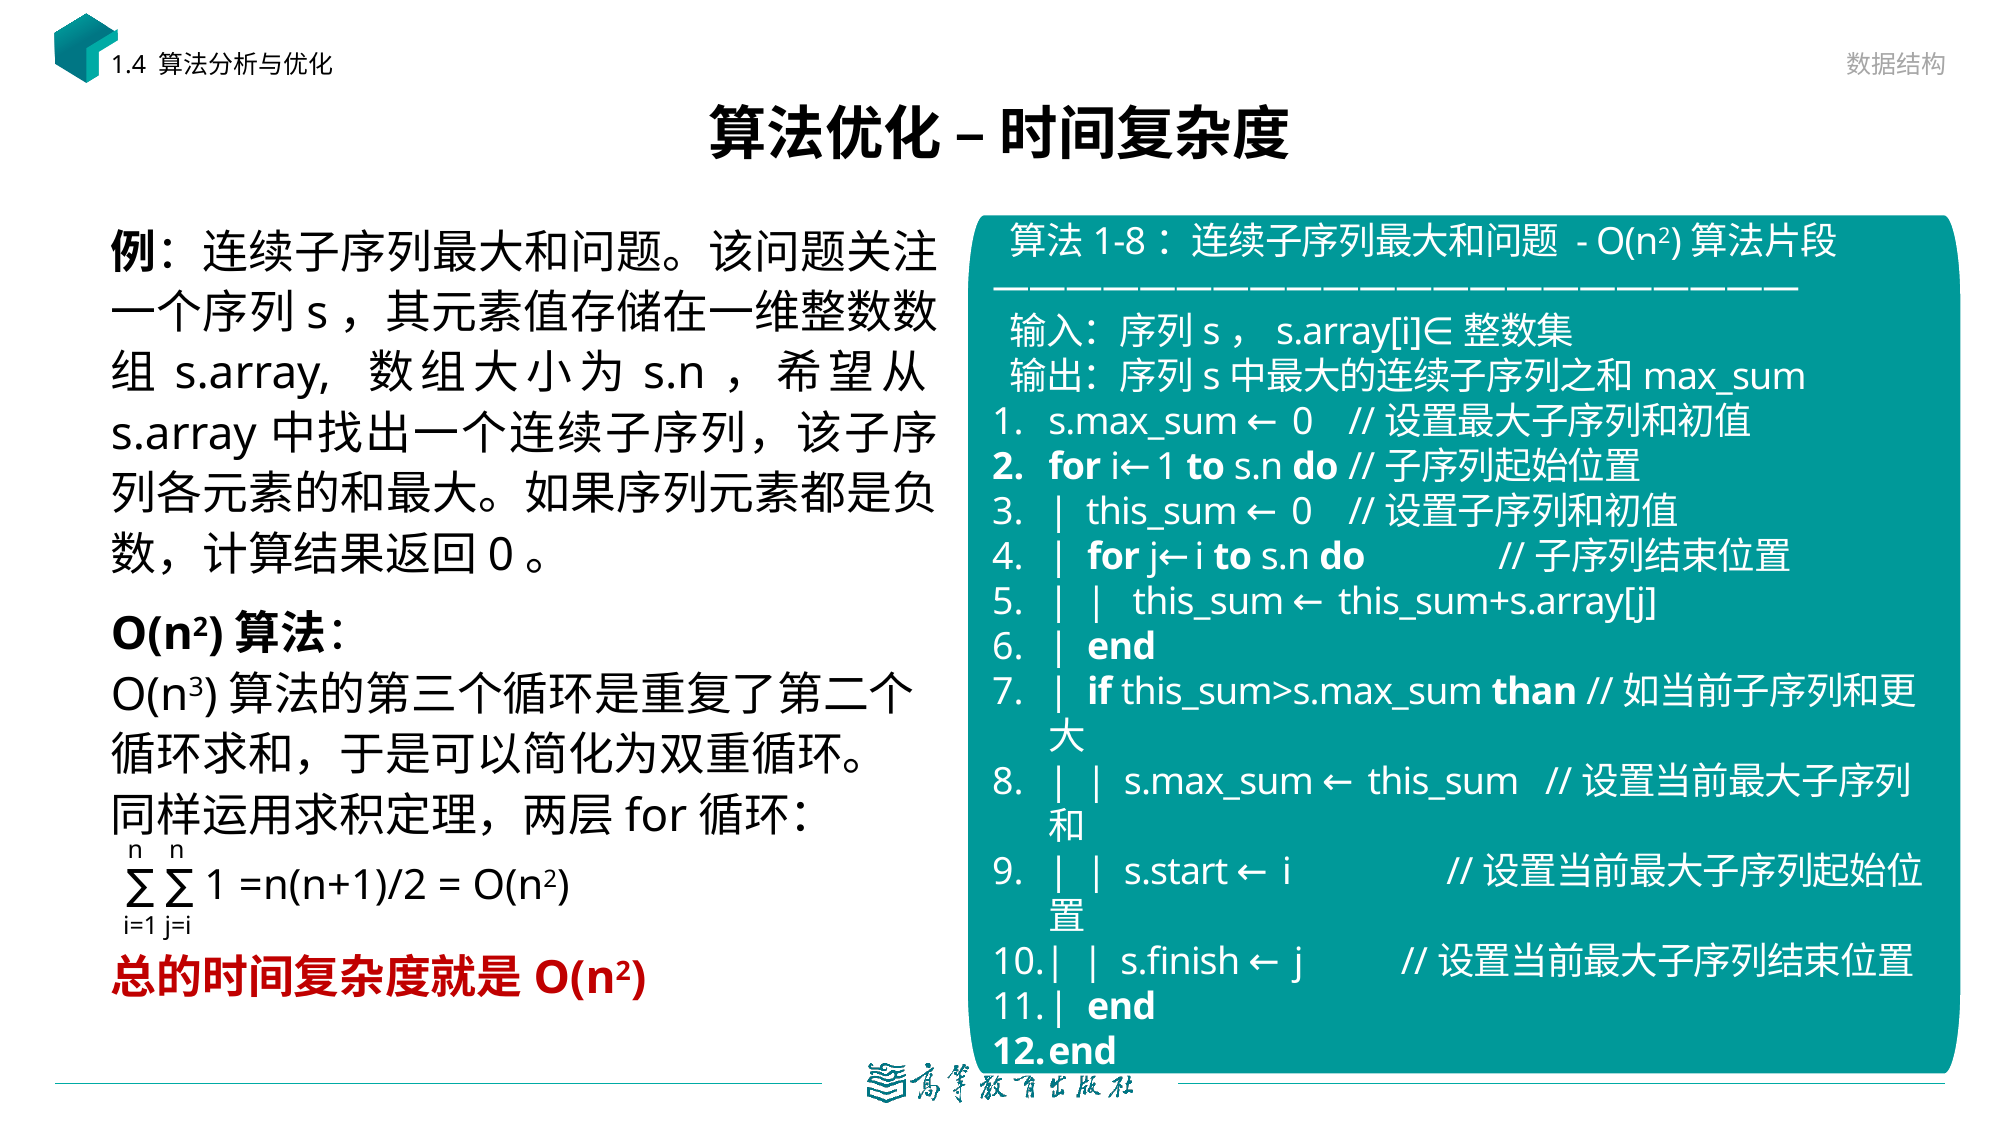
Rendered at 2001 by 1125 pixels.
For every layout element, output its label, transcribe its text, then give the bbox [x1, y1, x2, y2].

subtitle 1.4 算法分析与优化 [95, 44, 894, 99]
title 算法优化 – 时间复杂度 [137, 92, 1863, 178]
picture [867, 1063, 1133, 1103]
text_box —————————————————————— 算法1-8：连续子序列最大和问题 - O(n2)算法片段 —————————————————————— 输入：序列s，s.array[i]∈整数集 输出：序列s中最大的连续子序列之和max_sum s.max_sum ← 0 //设置最大子序列和初值 for i←1 to s.n do //子序列起始位置 | this_sum ← 0 //设置子序列和初值 | for j←i to s.n do //子序列结束位置 | | this_sum ← this_sum+s.array[j] | end | if this_sum>s.max_sum than //如当前子序列和更大 | | s.max_sum ← this_sum //设置当前最大子序列和 | | s.start ← i //设置当前最大子序列起始位置 | | s.finish ← j //设置当前最大子序列结束位置 | end end —————————————————————— [965, 213, 1963, 1076]
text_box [95, 825, 784, 948]
list 例：连续子序列最大和问题。该问题关注一个序列s，其元素值存储在一维整数数组s.array, 数组大小为s.n，希望从s.array中找出一个连续子序列，该子序列各元素的和最大。如果序列元素都是负数，计算结果返回0。 [95, 209, 954, 591]
text_box O(n2)算法： O(n3)算法的第三个循环是重复了第二个循环求和，于是可以简化为双重循环。 同样运用求积定理，两层for循环： 总的时间复杂度就是O(n2) [95, 591, 954, 1042]
list 数据结构 [1115, 32, 1962, 86]
